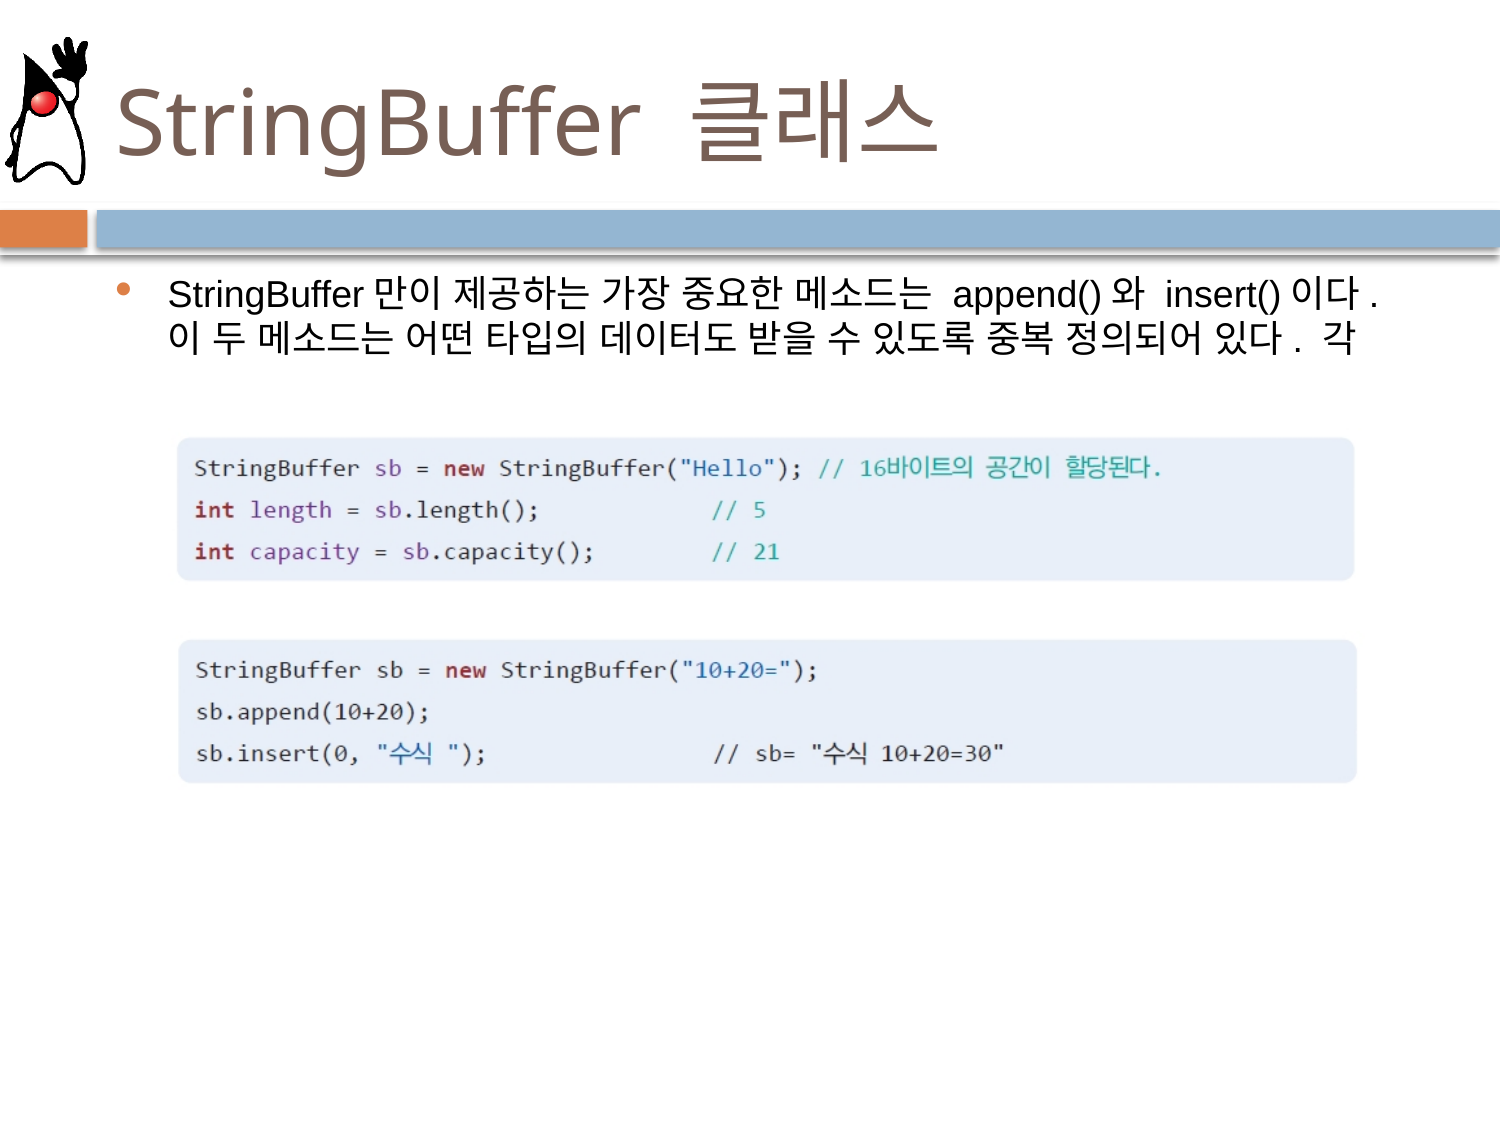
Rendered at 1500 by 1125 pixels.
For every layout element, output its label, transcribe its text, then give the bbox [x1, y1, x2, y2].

title StringBuffer 클래스 [100, 37, 1438, 200]
list StringBuffer만이 제공하는 가장 중요한 메소드는 append()와 insert()이다. 이 두 메소드는 어떤 타입의 데이터도 받을 수 있도록 중복 정의되어 있다. 각 [100, 262, 1438, 1000]
picture [168, 630, 1365, 790]
picture [5, 37, 88, 185]
picture [168, 427, 1365, 588]
